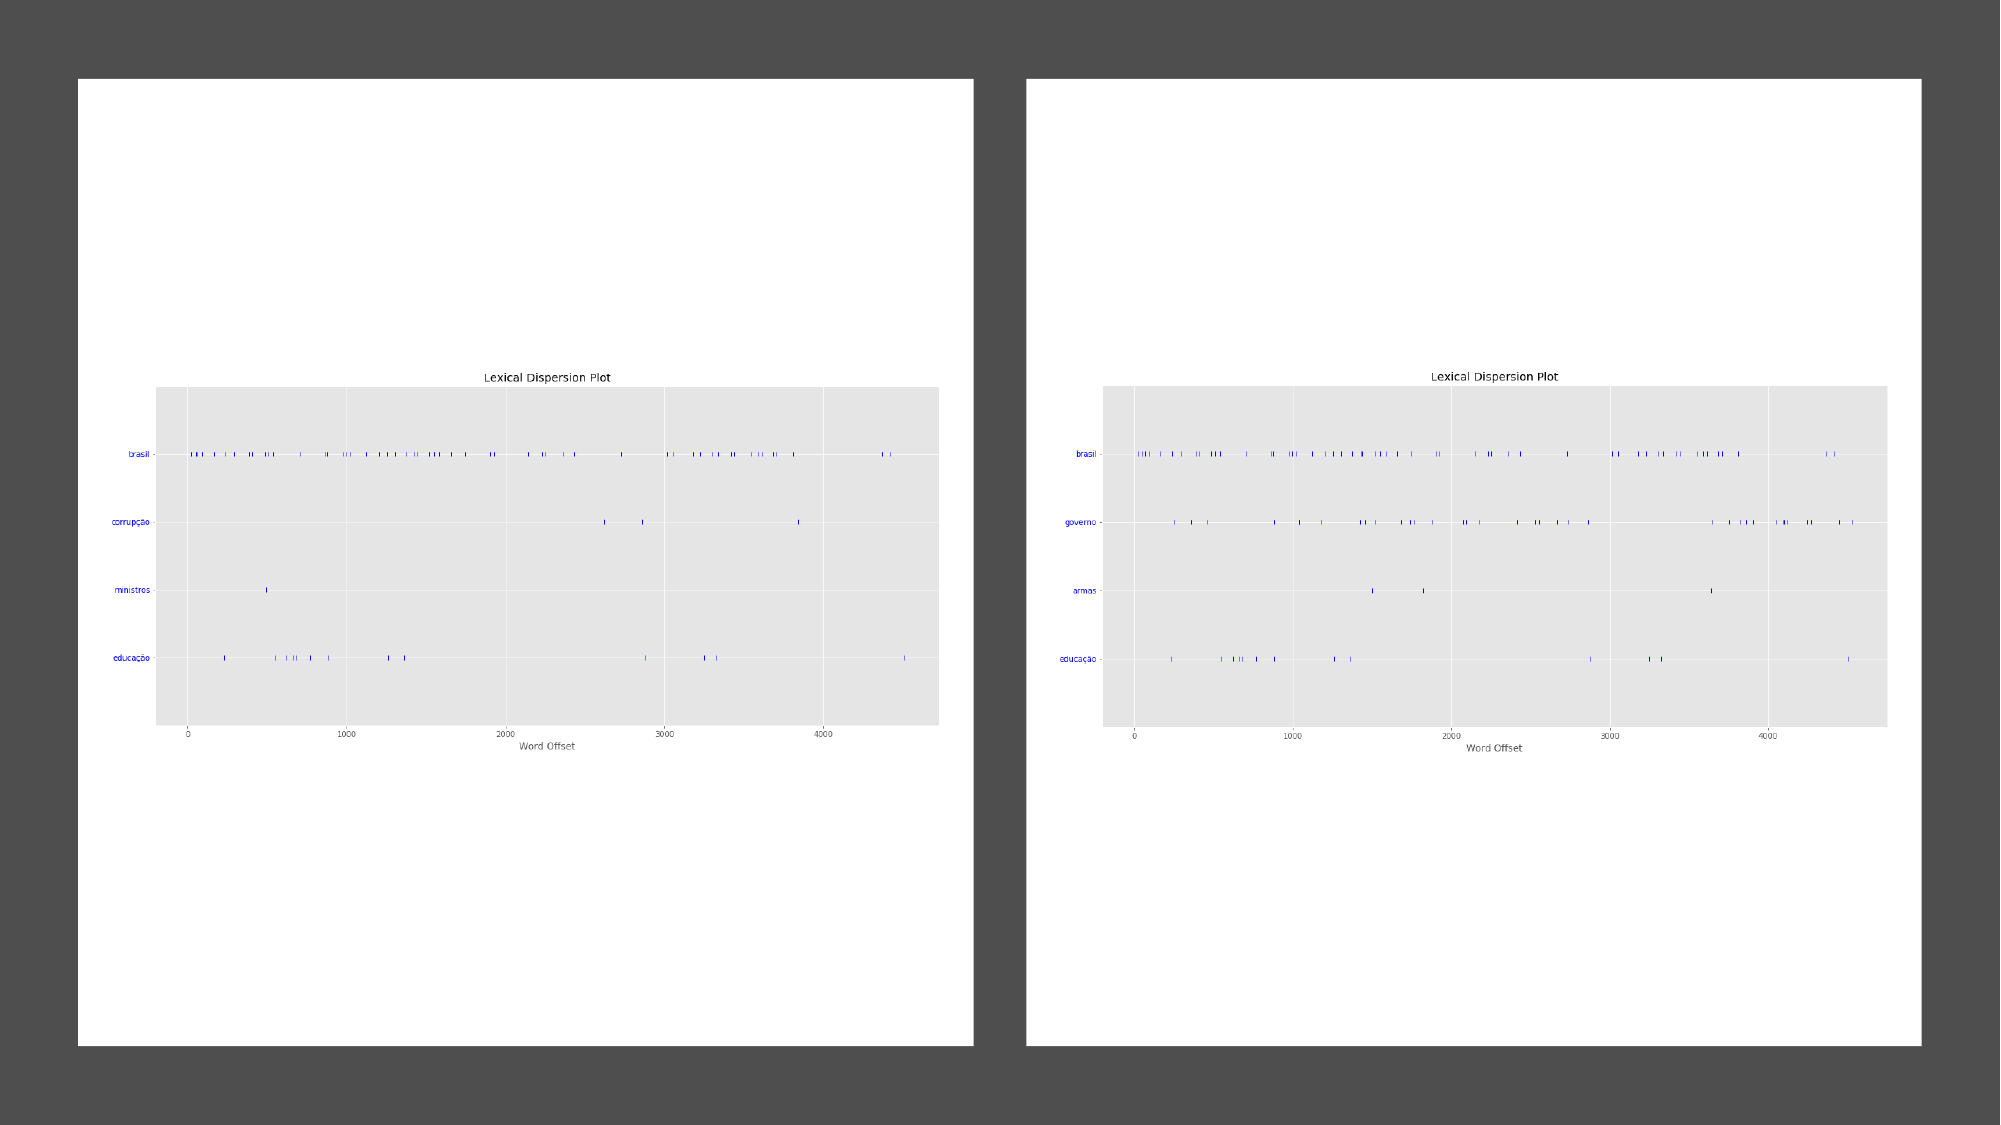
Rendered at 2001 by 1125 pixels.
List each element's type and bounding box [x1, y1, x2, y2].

text_box [0, 0, 2000, 1125]
text_box [77, 78, 975, 1047]
picture [1053, 366, 1895, 759]
picture [105, 367, 947, 758]
text_box [1025, 78, 1923, 1047]
